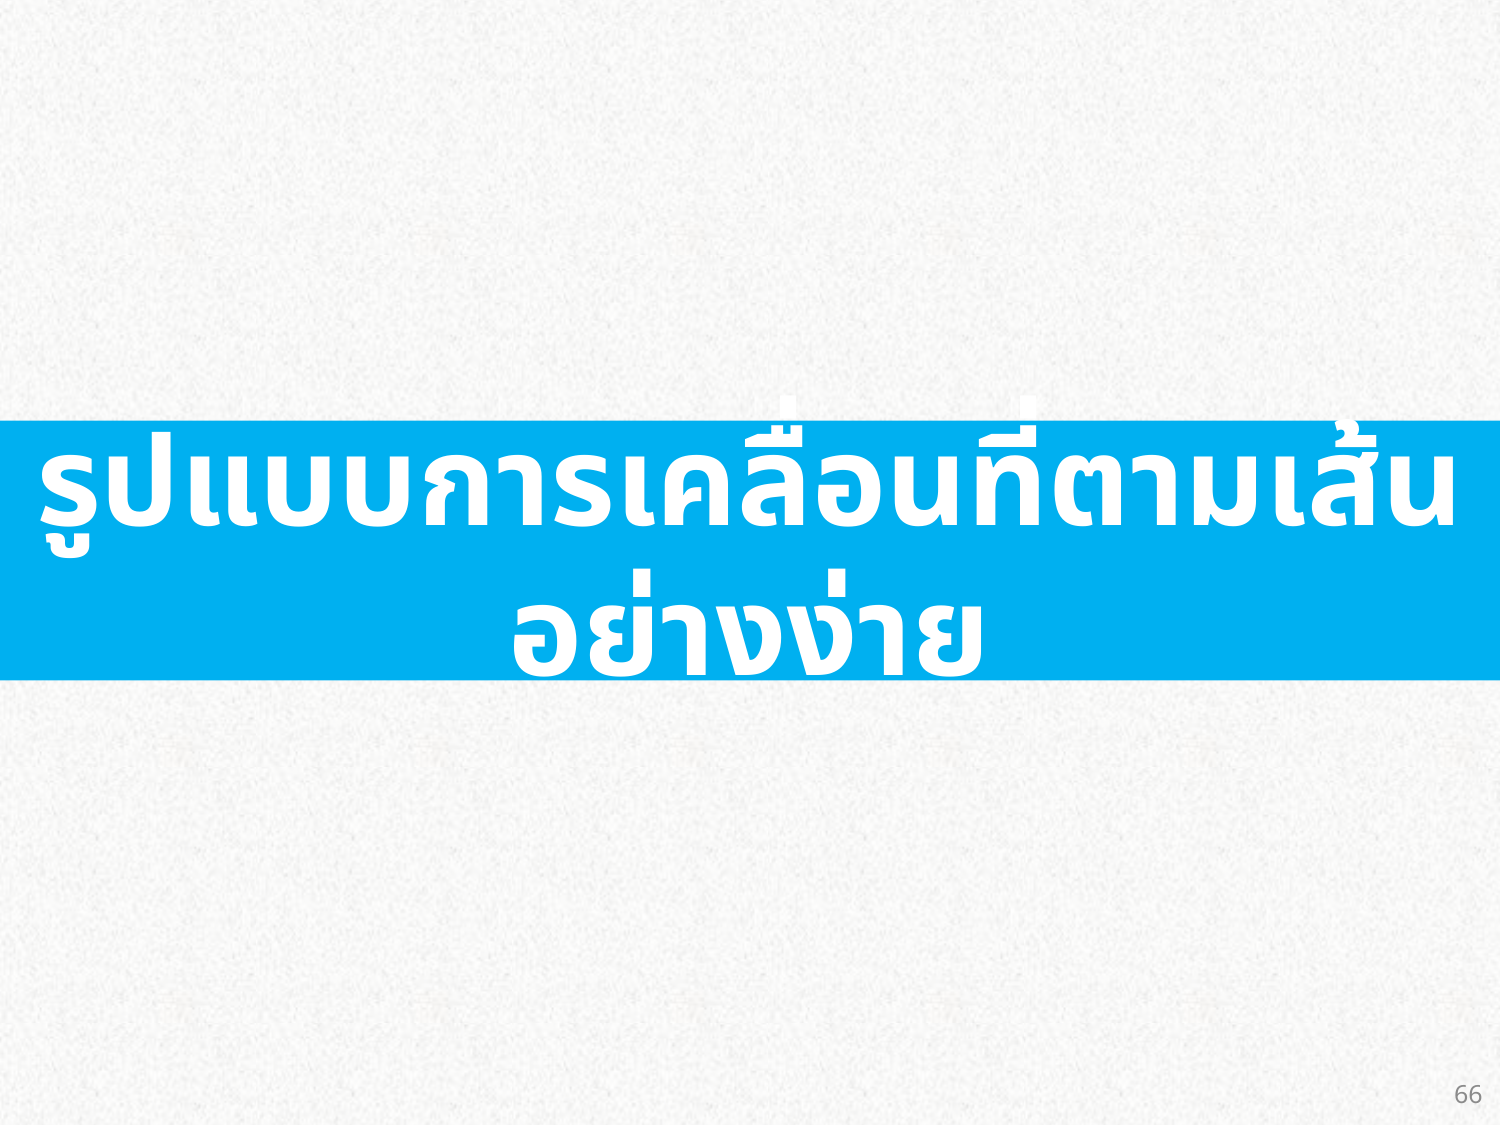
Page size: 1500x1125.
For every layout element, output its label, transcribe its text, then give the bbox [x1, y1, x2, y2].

slide_number 66 [1372, 1065, 1498, 1125]
text_box รูปแบบการเคลื่อนที่ตามเส้นอย่างง่าย [0, 420, 1500, 681]
